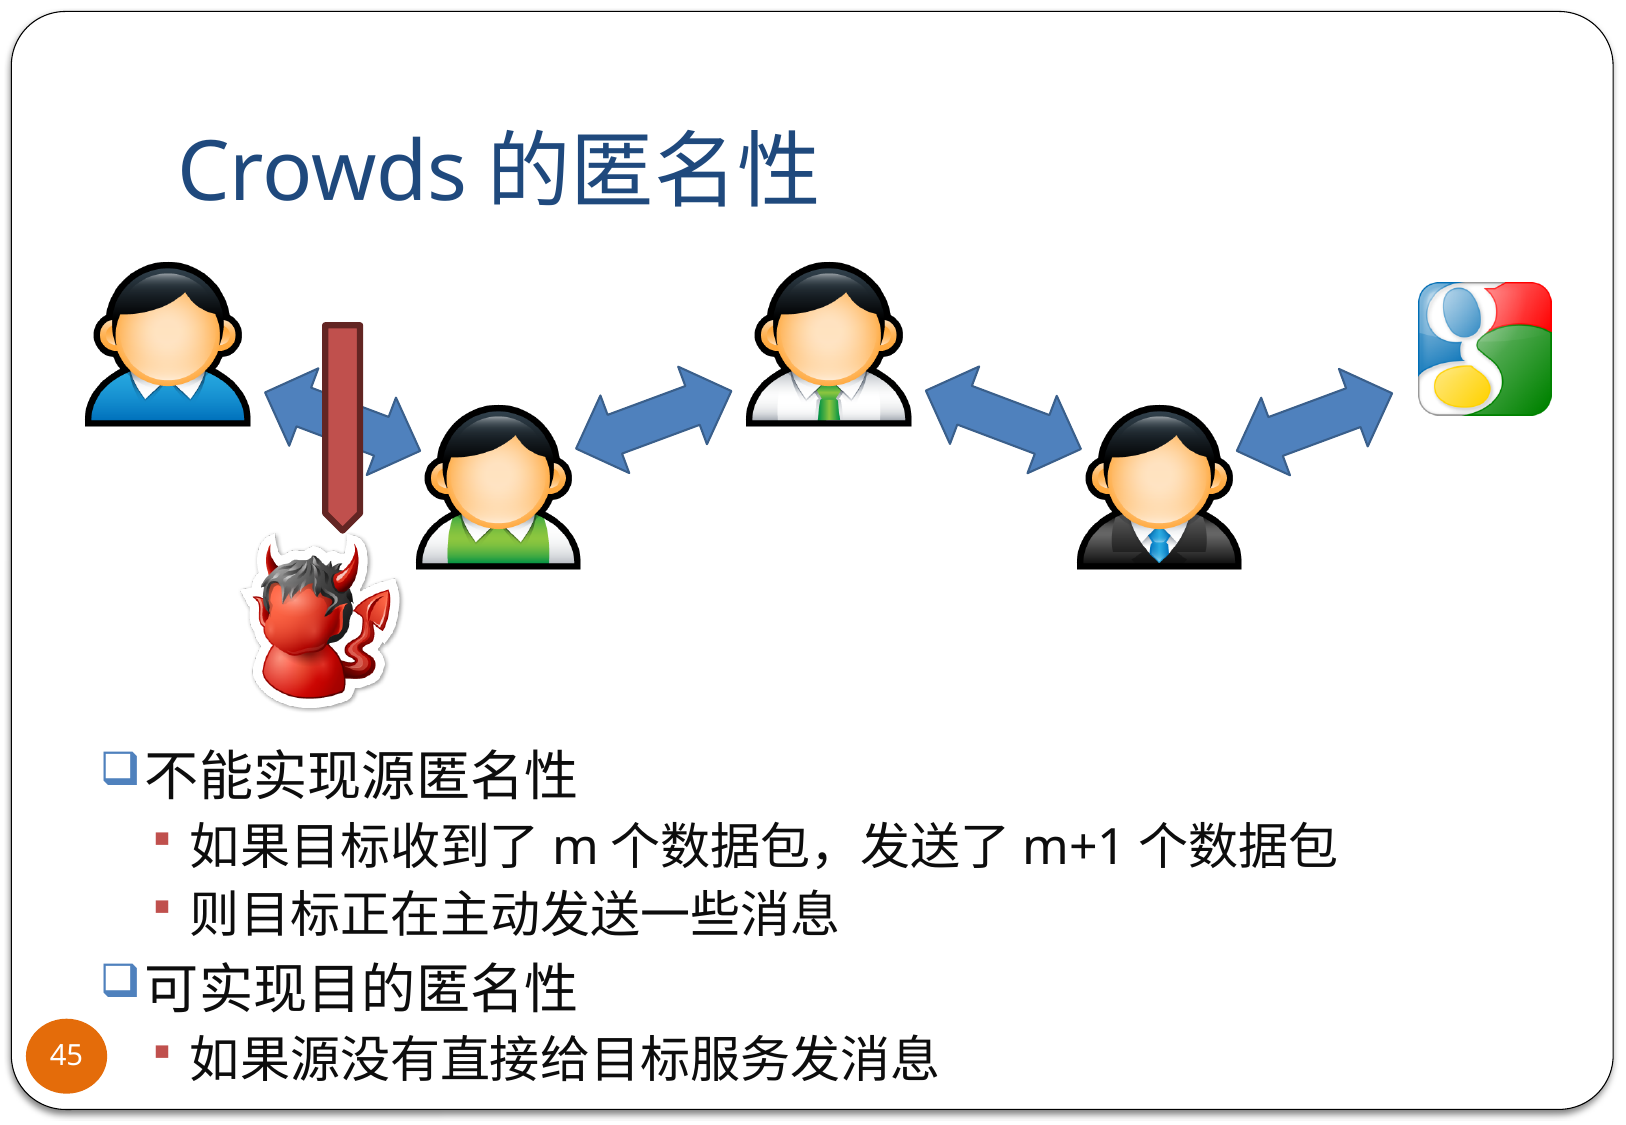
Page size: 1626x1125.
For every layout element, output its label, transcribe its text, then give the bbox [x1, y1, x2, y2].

text_box [264, 367, 324, 447]
picture [1406, 270, 1563, 427]
slide_number 45 [25, 1018, 85, 1094]
title Crowds的匿名性 [162, 45, 1544, 233]
picture [415, 404, 582, 571]
text_box [586, 365, 733, 474]
text_box [924, 365, 1070, 475]
list 不能实现源匿名性 如果目标收到了m个数据包，发送了m+1个数据包 则目标正在主动发送一些消息 可实现目的匿名性 如果源没有直接给目标服务发消息 [85, 734, 1424, 1125]
picture [1075, 404, 1242, 571]
picture [84, 260, 251, 427]
picture [229, 530, 414, 715]
text_box [324, 324, 362, 528]
text_box [1247, 367, 1394, 477]
picture [745, 260, 912, 427]
text_box [362, 396, 409, 476]
